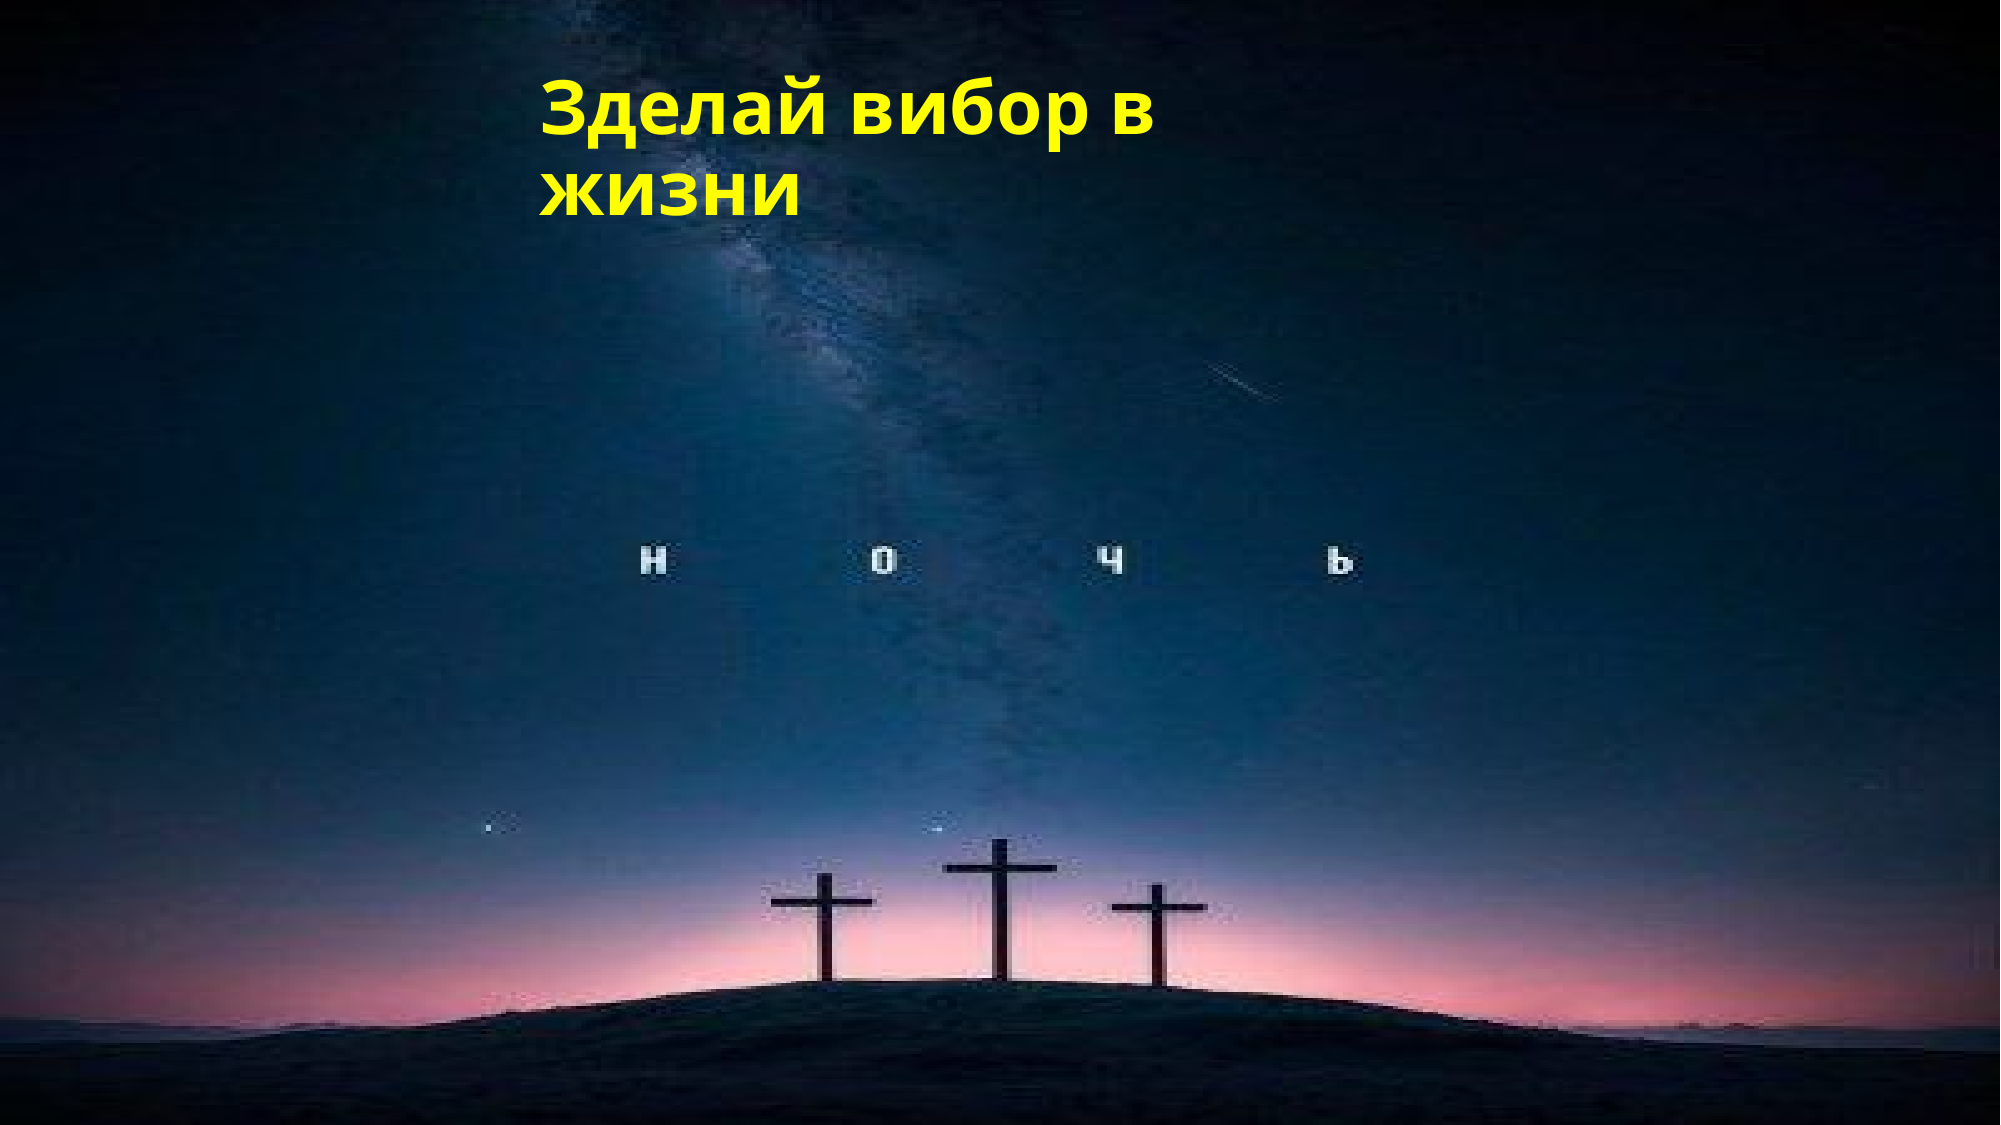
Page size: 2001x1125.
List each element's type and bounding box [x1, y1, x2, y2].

list [0, 0, 2000, 1125]
